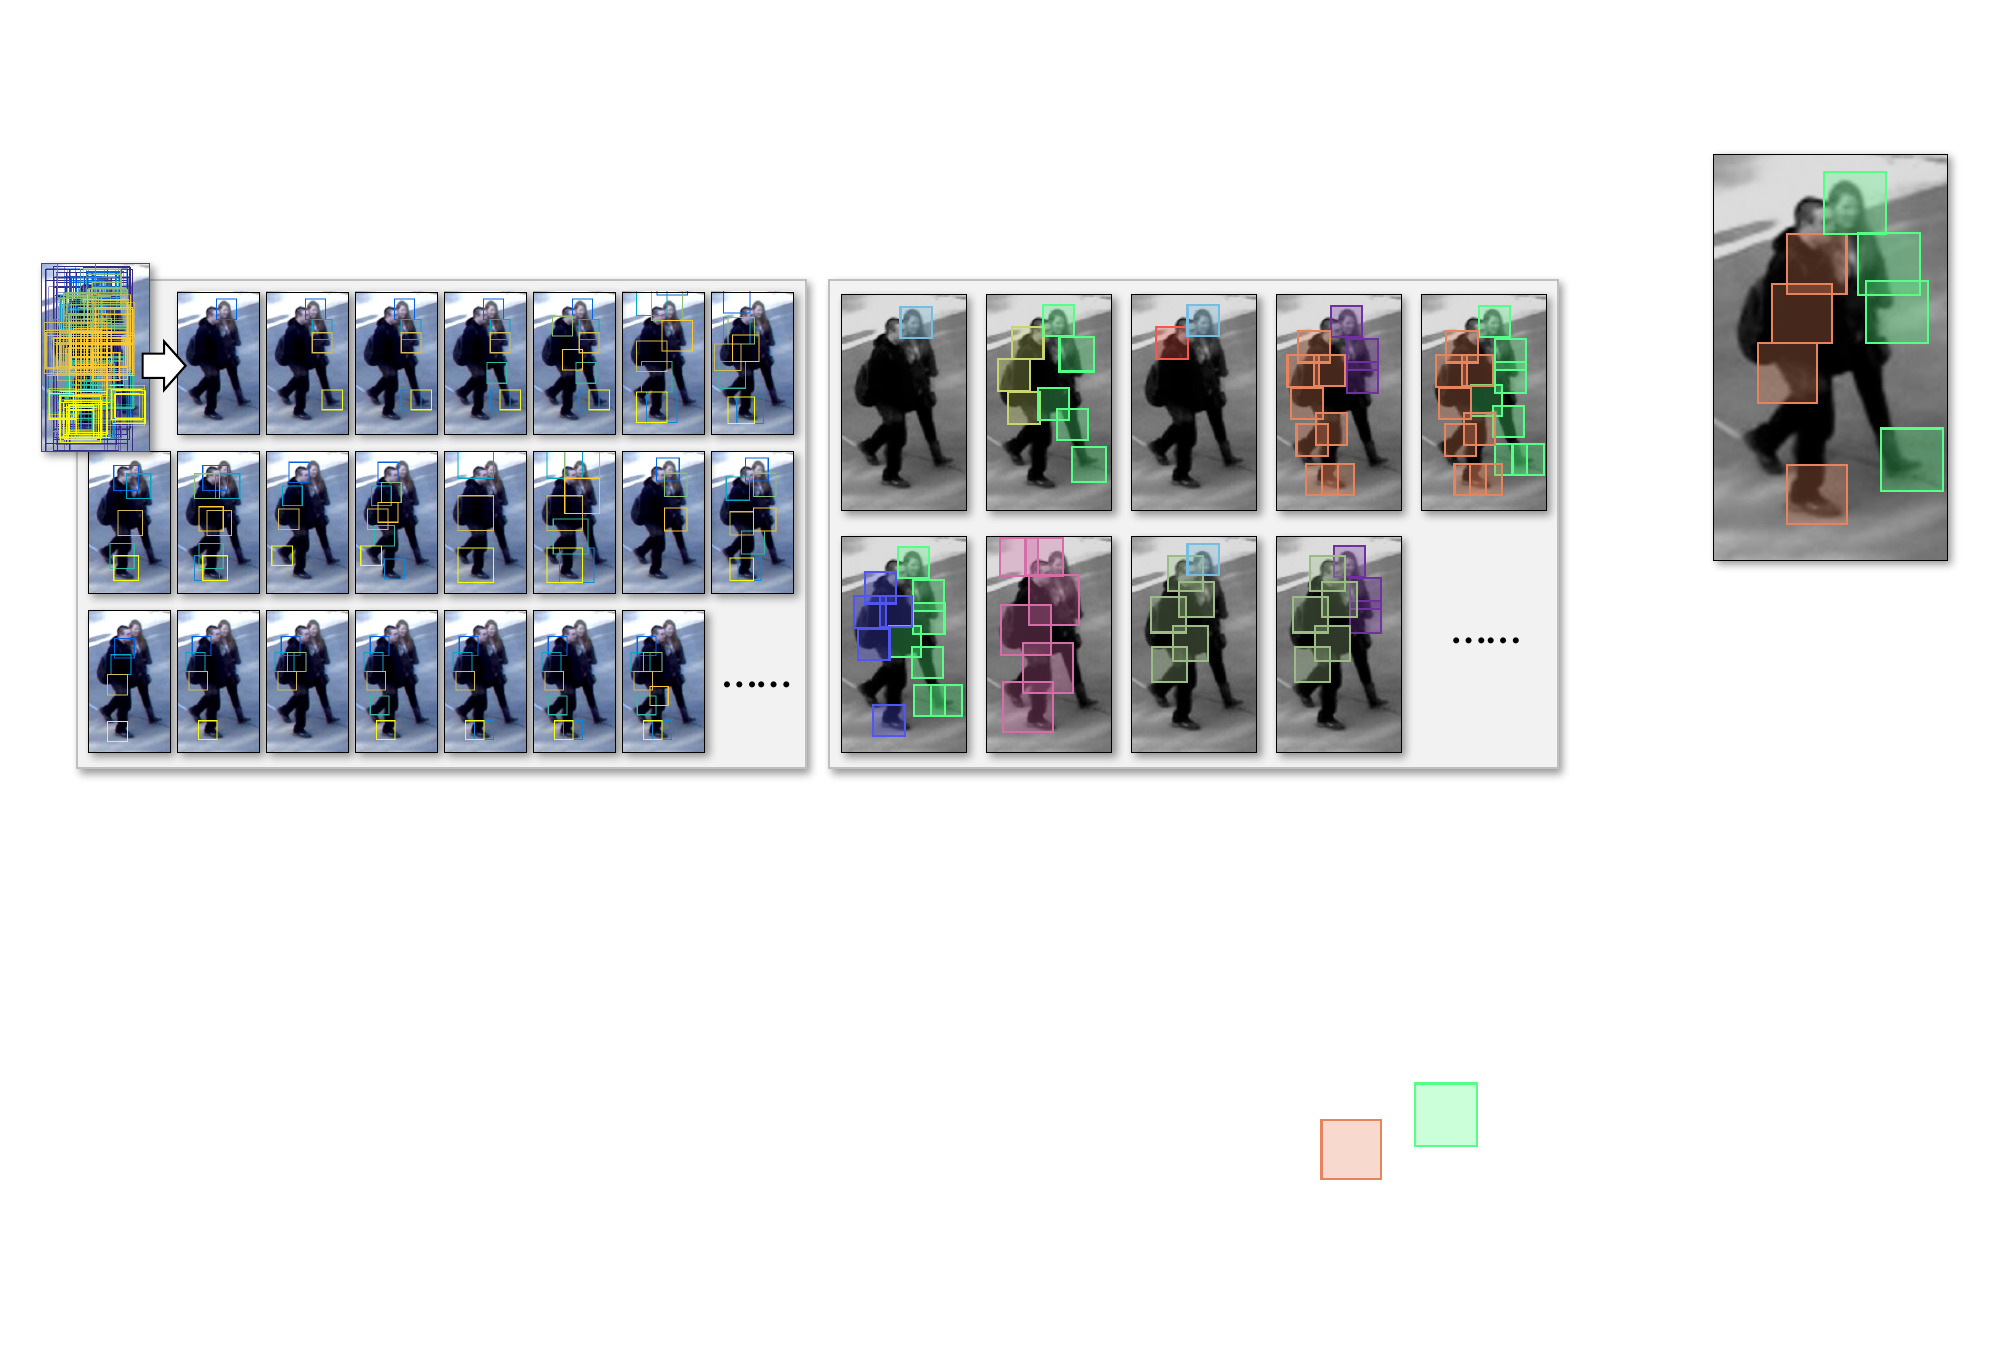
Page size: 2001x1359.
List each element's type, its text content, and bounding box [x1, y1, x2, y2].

picture [1713, 153, 1948, 561]
picture [266, 610, 349, 753]
picture [41, 263, 171, 594]
picture [711, 451, 794, 594]
picture [355, 291, 438, 435]
picture [266, 291, 349, 435]
picture [622, 610, 705, 753]
picture [533, 610, 616, 753]
picture [622, 451, 705, 594]
picture [355, 610, 438, 753]
picture [88, 610, 171, 753]
picture [444, 291, 527, 435]
picture [533, 451, 616, 594]
picture [622, 291, 705, 435]
picture [266, 451, 349, 594]
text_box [828, 280, 1559, 769]
picture [355, 451, 438, 594]
picture [533, 291, 616, 435]
picture [177, 610, 260, 753]
text_box [1414, 1082, 1478, 1147]
picture [444, 451, 527, 594]
picture [177, 451, 260, 594]
picture [444, 610, 527, 753]
text_box …… [707, 630, 807, 705]
text_box [1320, 1119, 1382, 1180]
picture [711, 291, 794, 435]
text_box [150, 338, 177, 393]
text_box [76, 279, 807, 769]
picture [177, 291, 260, 435]
